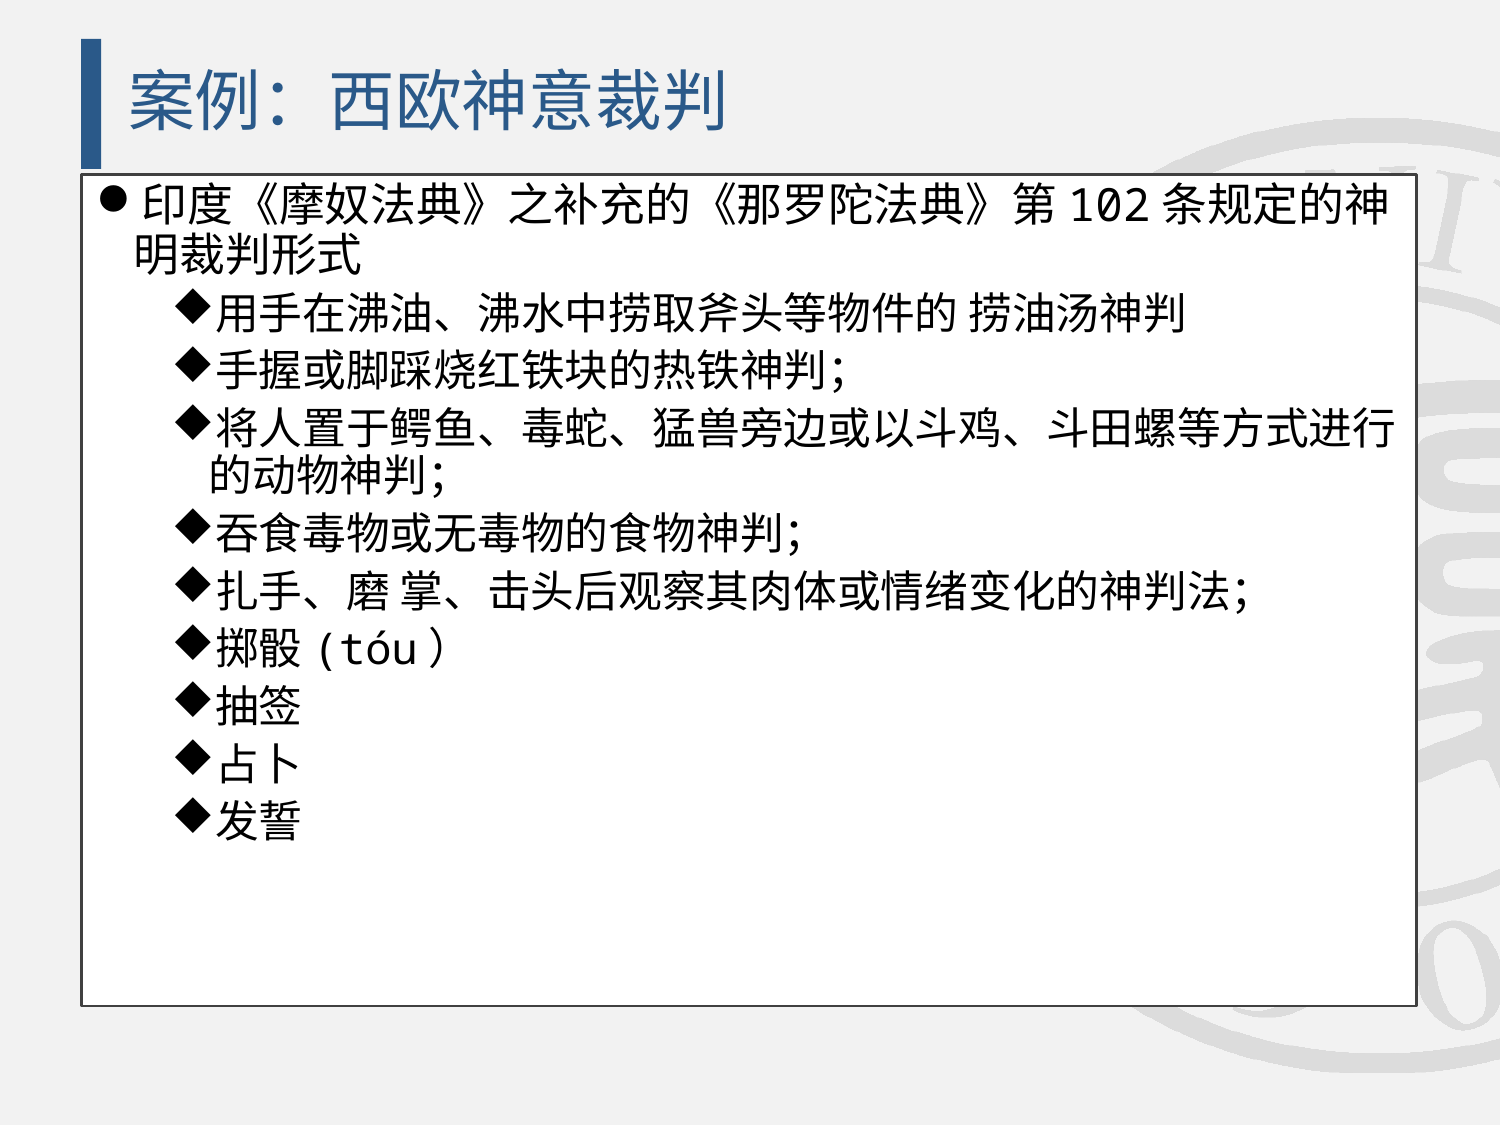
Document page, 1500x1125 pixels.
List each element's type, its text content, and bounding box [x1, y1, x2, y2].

list 印度《摩奴法典》之补充的《那罗陀法典》第102条规定的神明裁判形式 用手在沸油、沸水中捞取斧头等物件的 捞油汤神判 手握或脚踩烧红铁块的热铁神判； 将人置于鳄鱼、毒蛇、猛兽旁边或以斗鸡、斗田螺等方式进行的动物神判； 吞食毒物或无毒物的食物神判； 扎手、磨 掌、击头后观察其肉体或情绪变化的神判法； 掷骰(tóu） 抽签 占卜 发誓 [81, 174, 1417, 1007]
title 案例：西欧神意裁判 [113, 49, 1387, 159]
